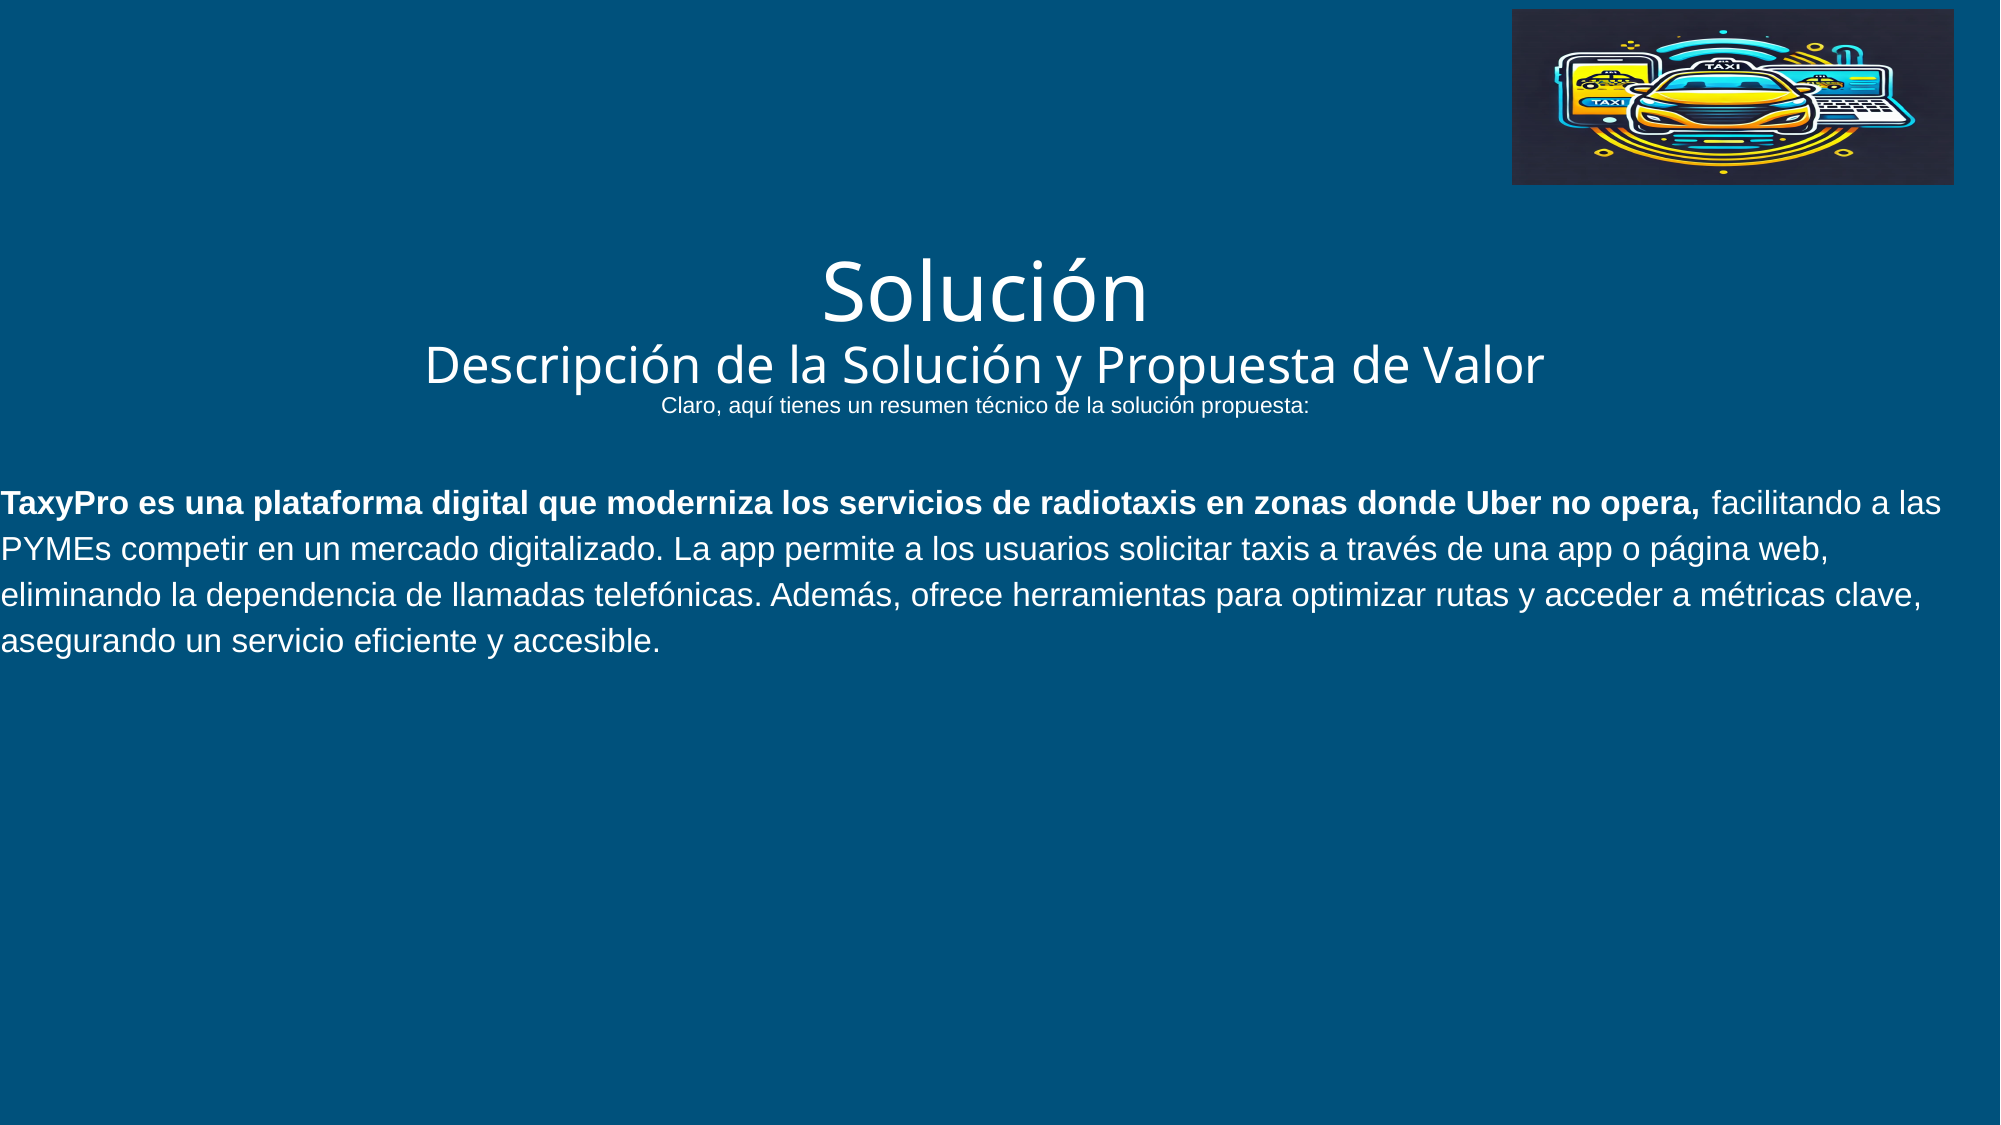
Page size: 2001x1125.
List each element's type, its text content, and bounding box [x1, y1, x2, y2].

title Solución Descripción de la Solución y Propuesta de Valor Claro, aquí tienes un resumen técnico de la solución propuesta: TaxyPro es una plataforma digital que moderniza los servicios de radiotaxis en zonas donde Uber no opera, facilitando a las PYMEs competir en un mercado digitalizado. La app permite a los usuarios solicitar taxis a través de una app o página web, eliminando la dependencia de llamadas telefónicas. Además, ofrece herramientas para optimizar rutas y acceder a métricas clave, asegurando un servicio eficiente y accesible. [0, 52, 1986, 907]
picture [1513, 10, 1953, 184]
